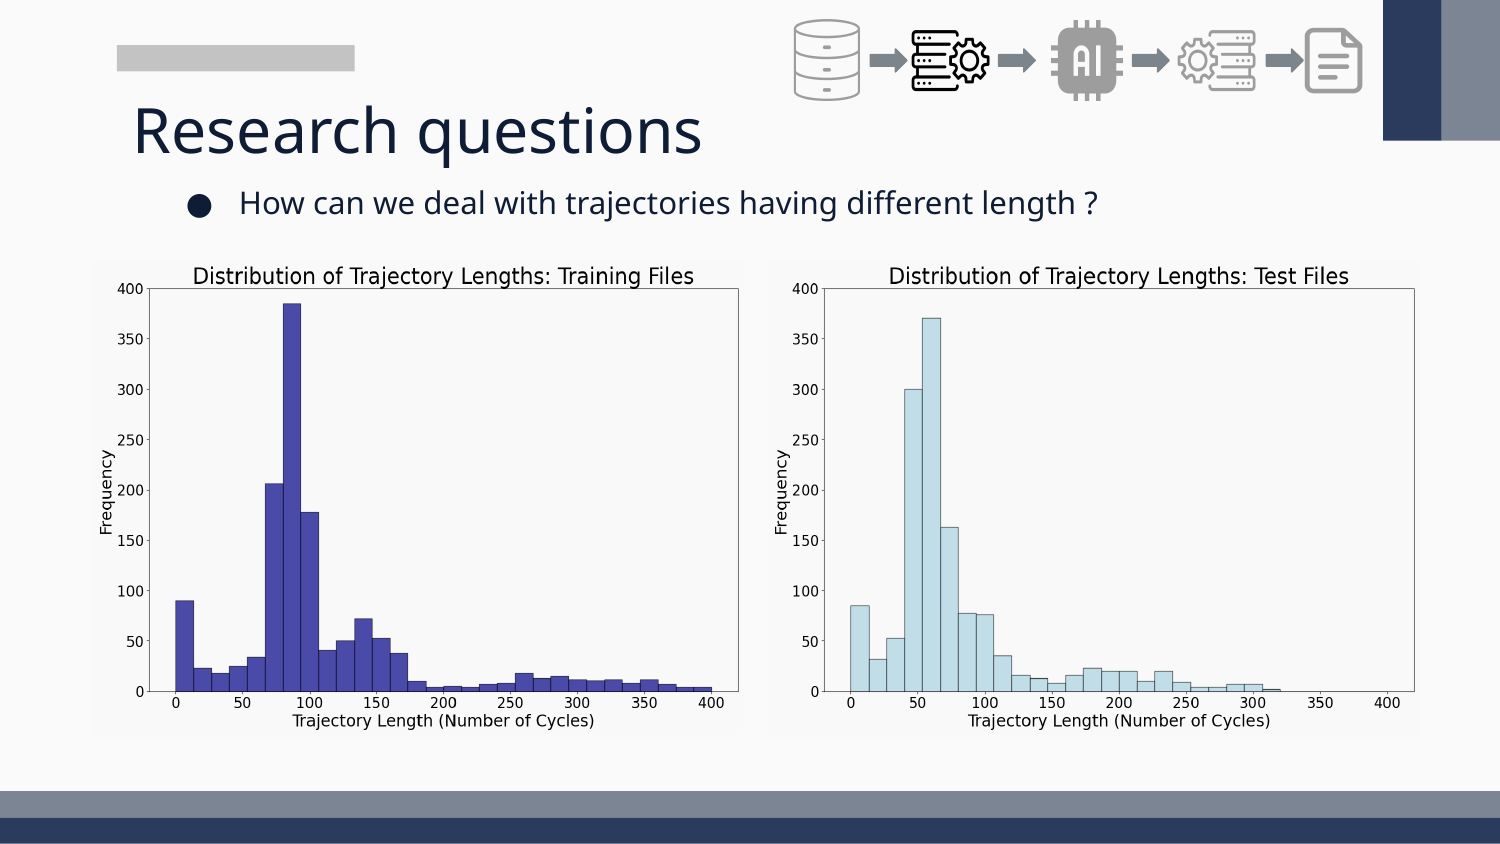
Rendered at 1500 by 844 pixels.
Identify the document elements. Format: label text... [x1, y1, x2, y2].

title Research questions [117, 76, 1382, 171]
picture [92, 261, 743, 735]
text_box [790, 10, 1373, 111]
picture [768, 261, 1419, 735]
text_box How can we deal with trajectories having different length ? [148, 168, 1301, 237]
